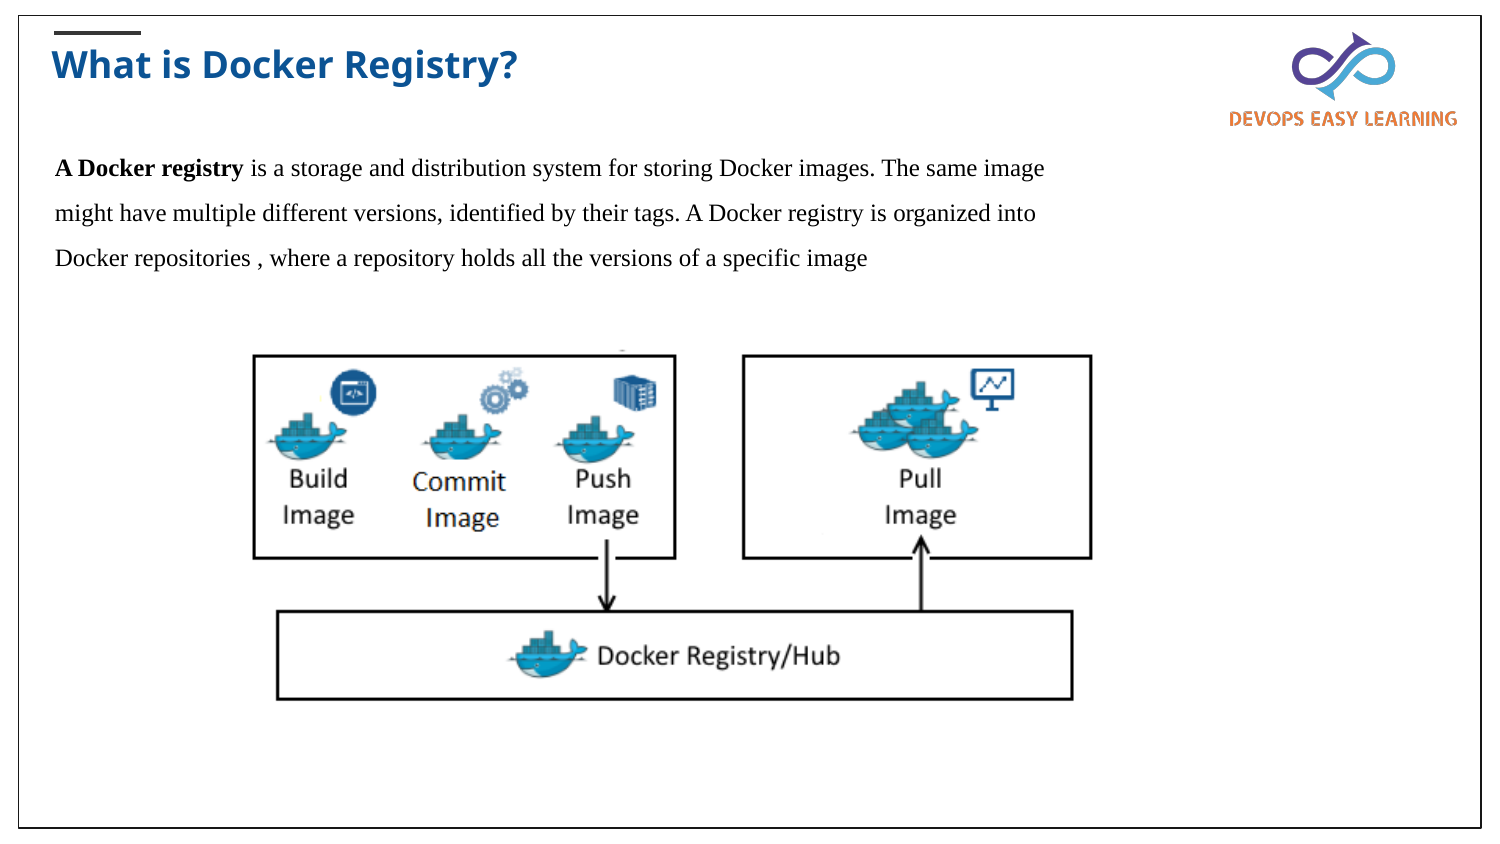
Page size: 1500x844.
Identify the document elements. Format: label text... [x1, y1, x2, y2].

picture [108, 300, 1274, 770]
text_box A Docker registry is a storage and distribution system for storing Docker images. The same image might have multiple different versions, identified by their tags. A Docker registry is organized into Docker repositories , where a repository holds all the versions of a specific image [40, 121, 1062, 287]
picture [1219, 21, 1469, 147]
text_box What is Docker Registry? [36, 33, 1214, 94]
text_box [18, 15, 1482, 829]
